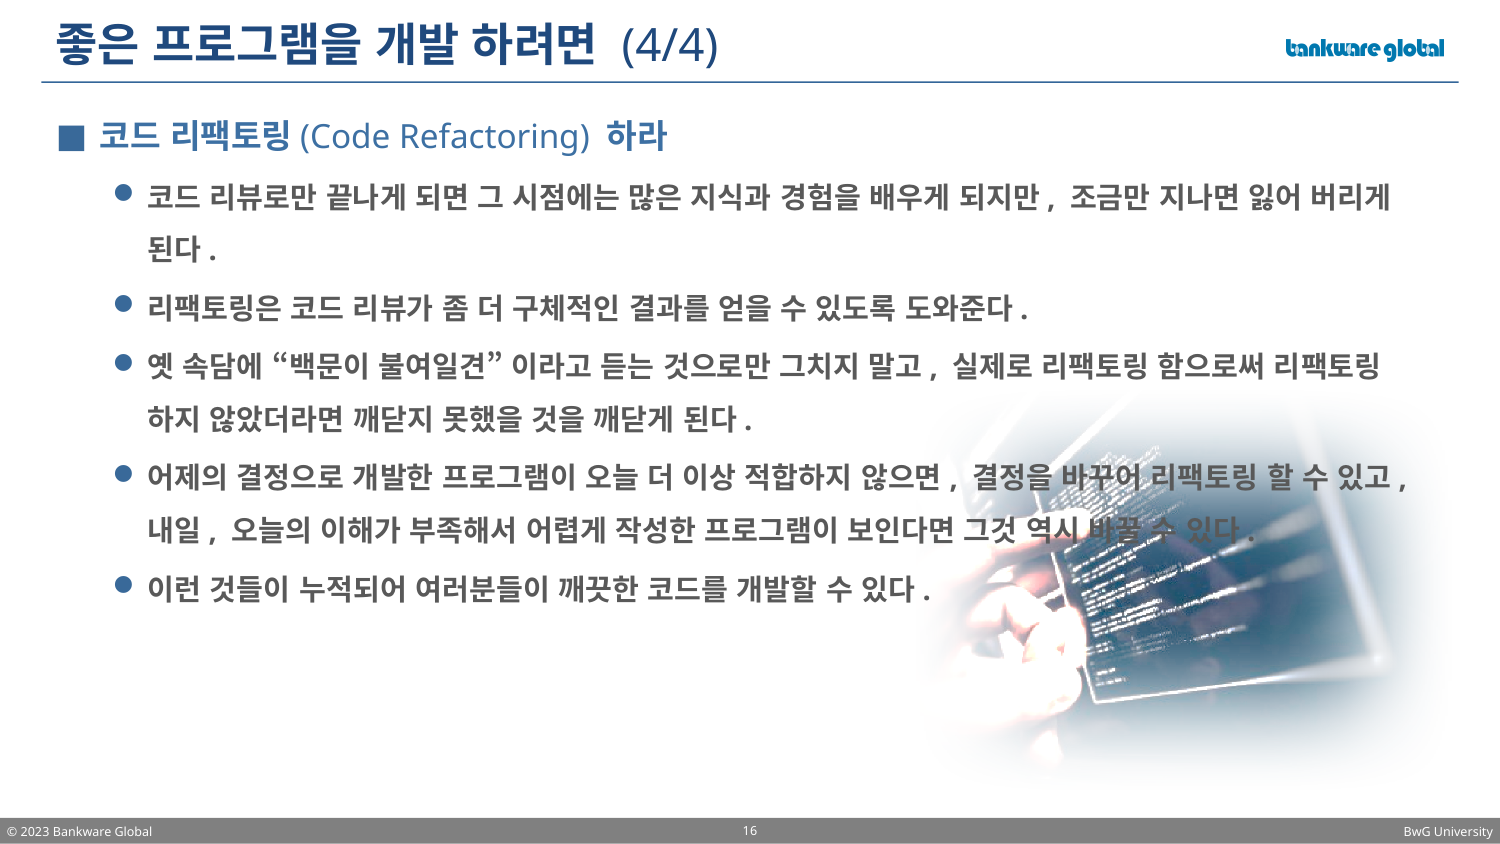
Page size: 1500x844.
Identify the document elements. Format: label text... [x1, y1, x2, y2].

title 좋은 프로그램을 개발 하려면 (4/4) [40, 17, 1459, 77]
picture [909, 383, 1460, 797]
list 코드 리팩토링(Code Refactoring) 하라 코드 리뷰로만 끝나게 되면 그 시점에는 많은 지식과 경험을 배우게 되지만, 조금만 지나면 잃어 버리게 된다. 리팩토링은 코드 리뷰가 좀 더 구체적인 결과를 얻을 수 있도록 도와준다. 옛 속담에 “백문이 불여일견” 이라고 듣는 것으로만 그치지 말고, 실제로 리팩토링 함으로써 리팩토링 하지 않았더라면 깨닫지 못했을 것을 깨닫게 된다. 어제의 결정으로 개발한 프로그램이 오늘 더 이상 적합하지 않으면, 결정을 바꾸어 리팩토링 할 수 있고, 내일, 오늘의 이해가 부족해서 어렵게 작성한 프로그램이 보인다면 그것 역시 바꿀 수 있다. 이런 것들이 누적되어 여러분들이 깨끗한 코드를 개발할 수 있다. [40, 87, 1459, 785]
slide_number 16 [741, 823, 759, 840]
